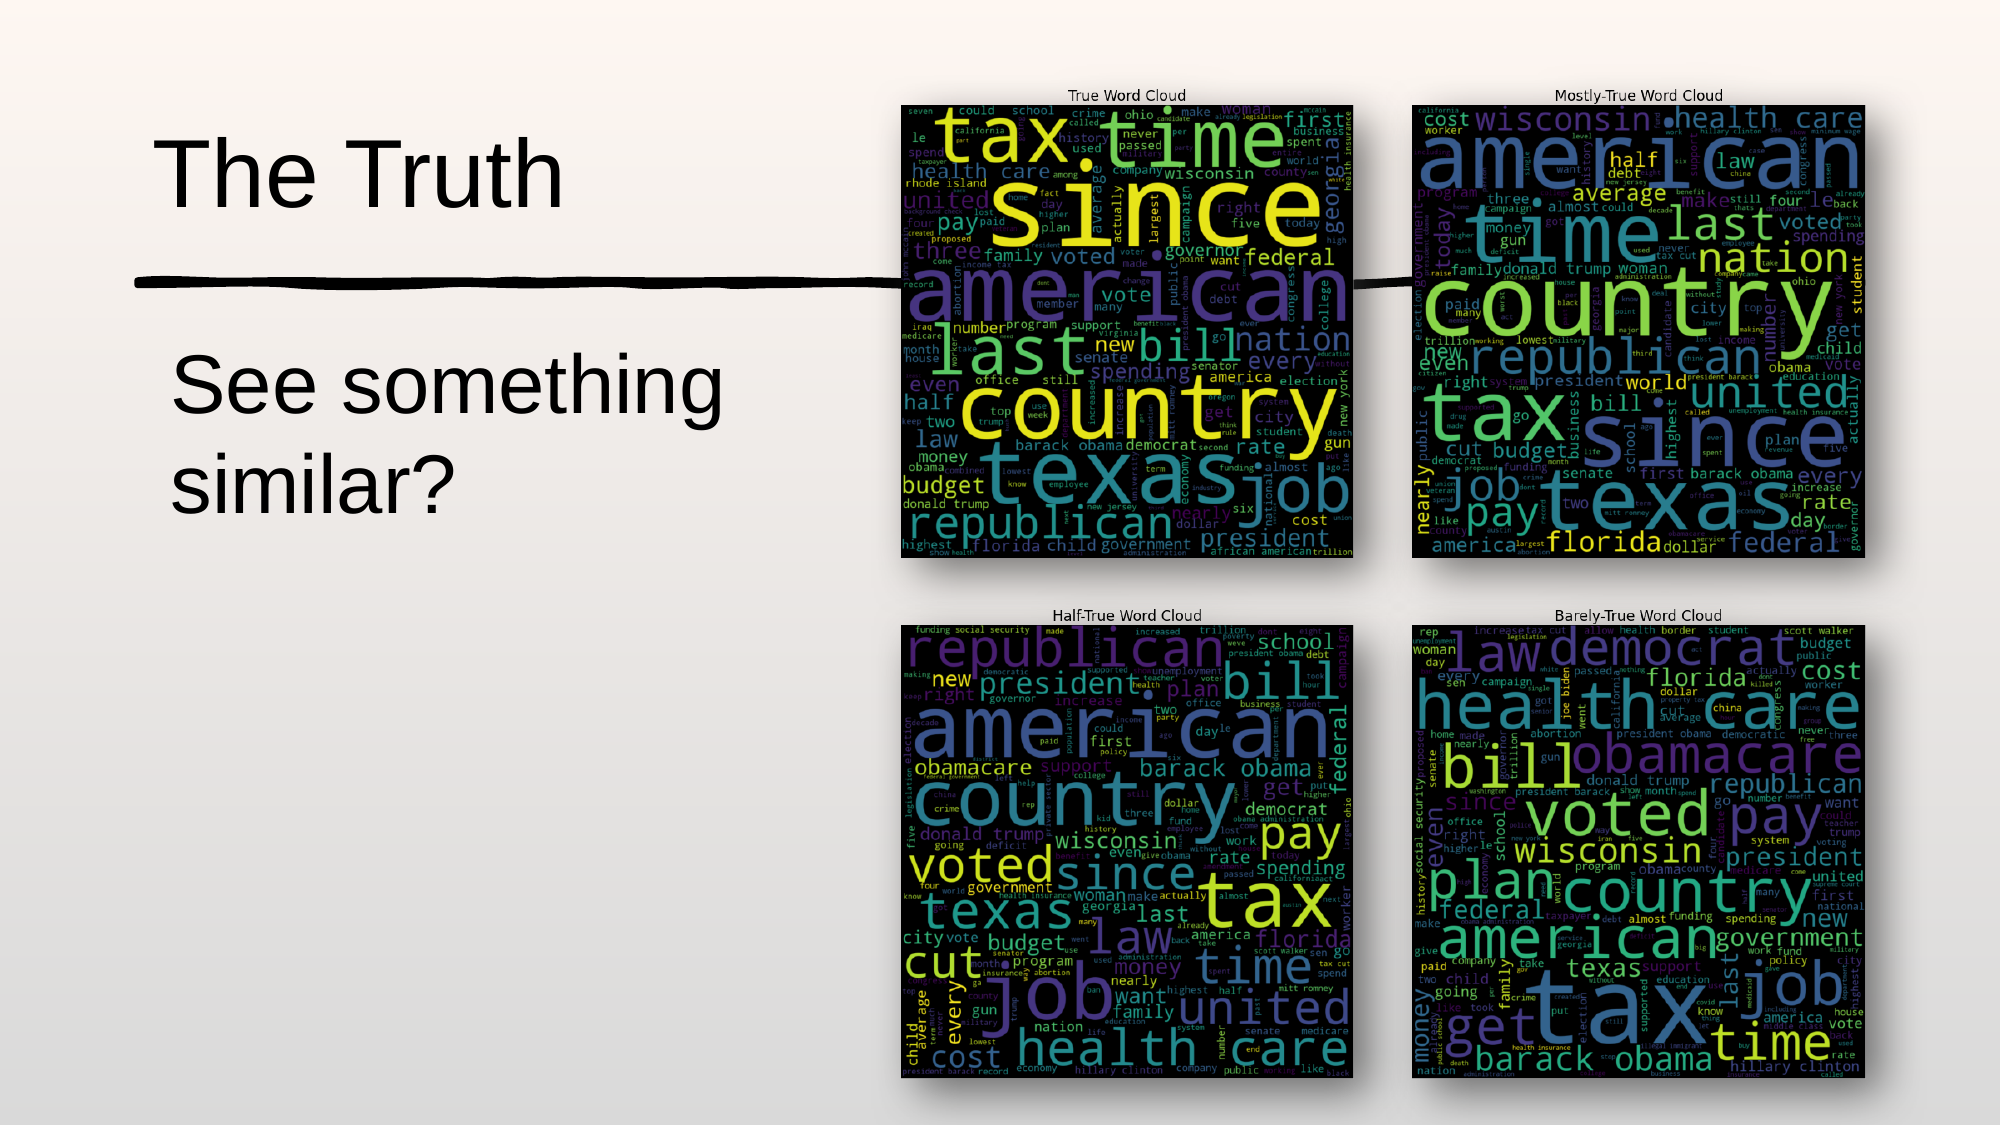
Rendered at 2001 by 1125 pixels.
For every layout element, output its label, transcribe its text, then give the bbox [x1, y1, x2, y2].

picture [895, 603, 1358, 1084]
picture [1406, 603, 1870, 1084]
title The Truth [137, 59, 622, 278]
picture [1406, 83, 1870, 563]
text_box See something similar? [155, 322, 791, 638]
picture [895, 83, 1358, 563]
